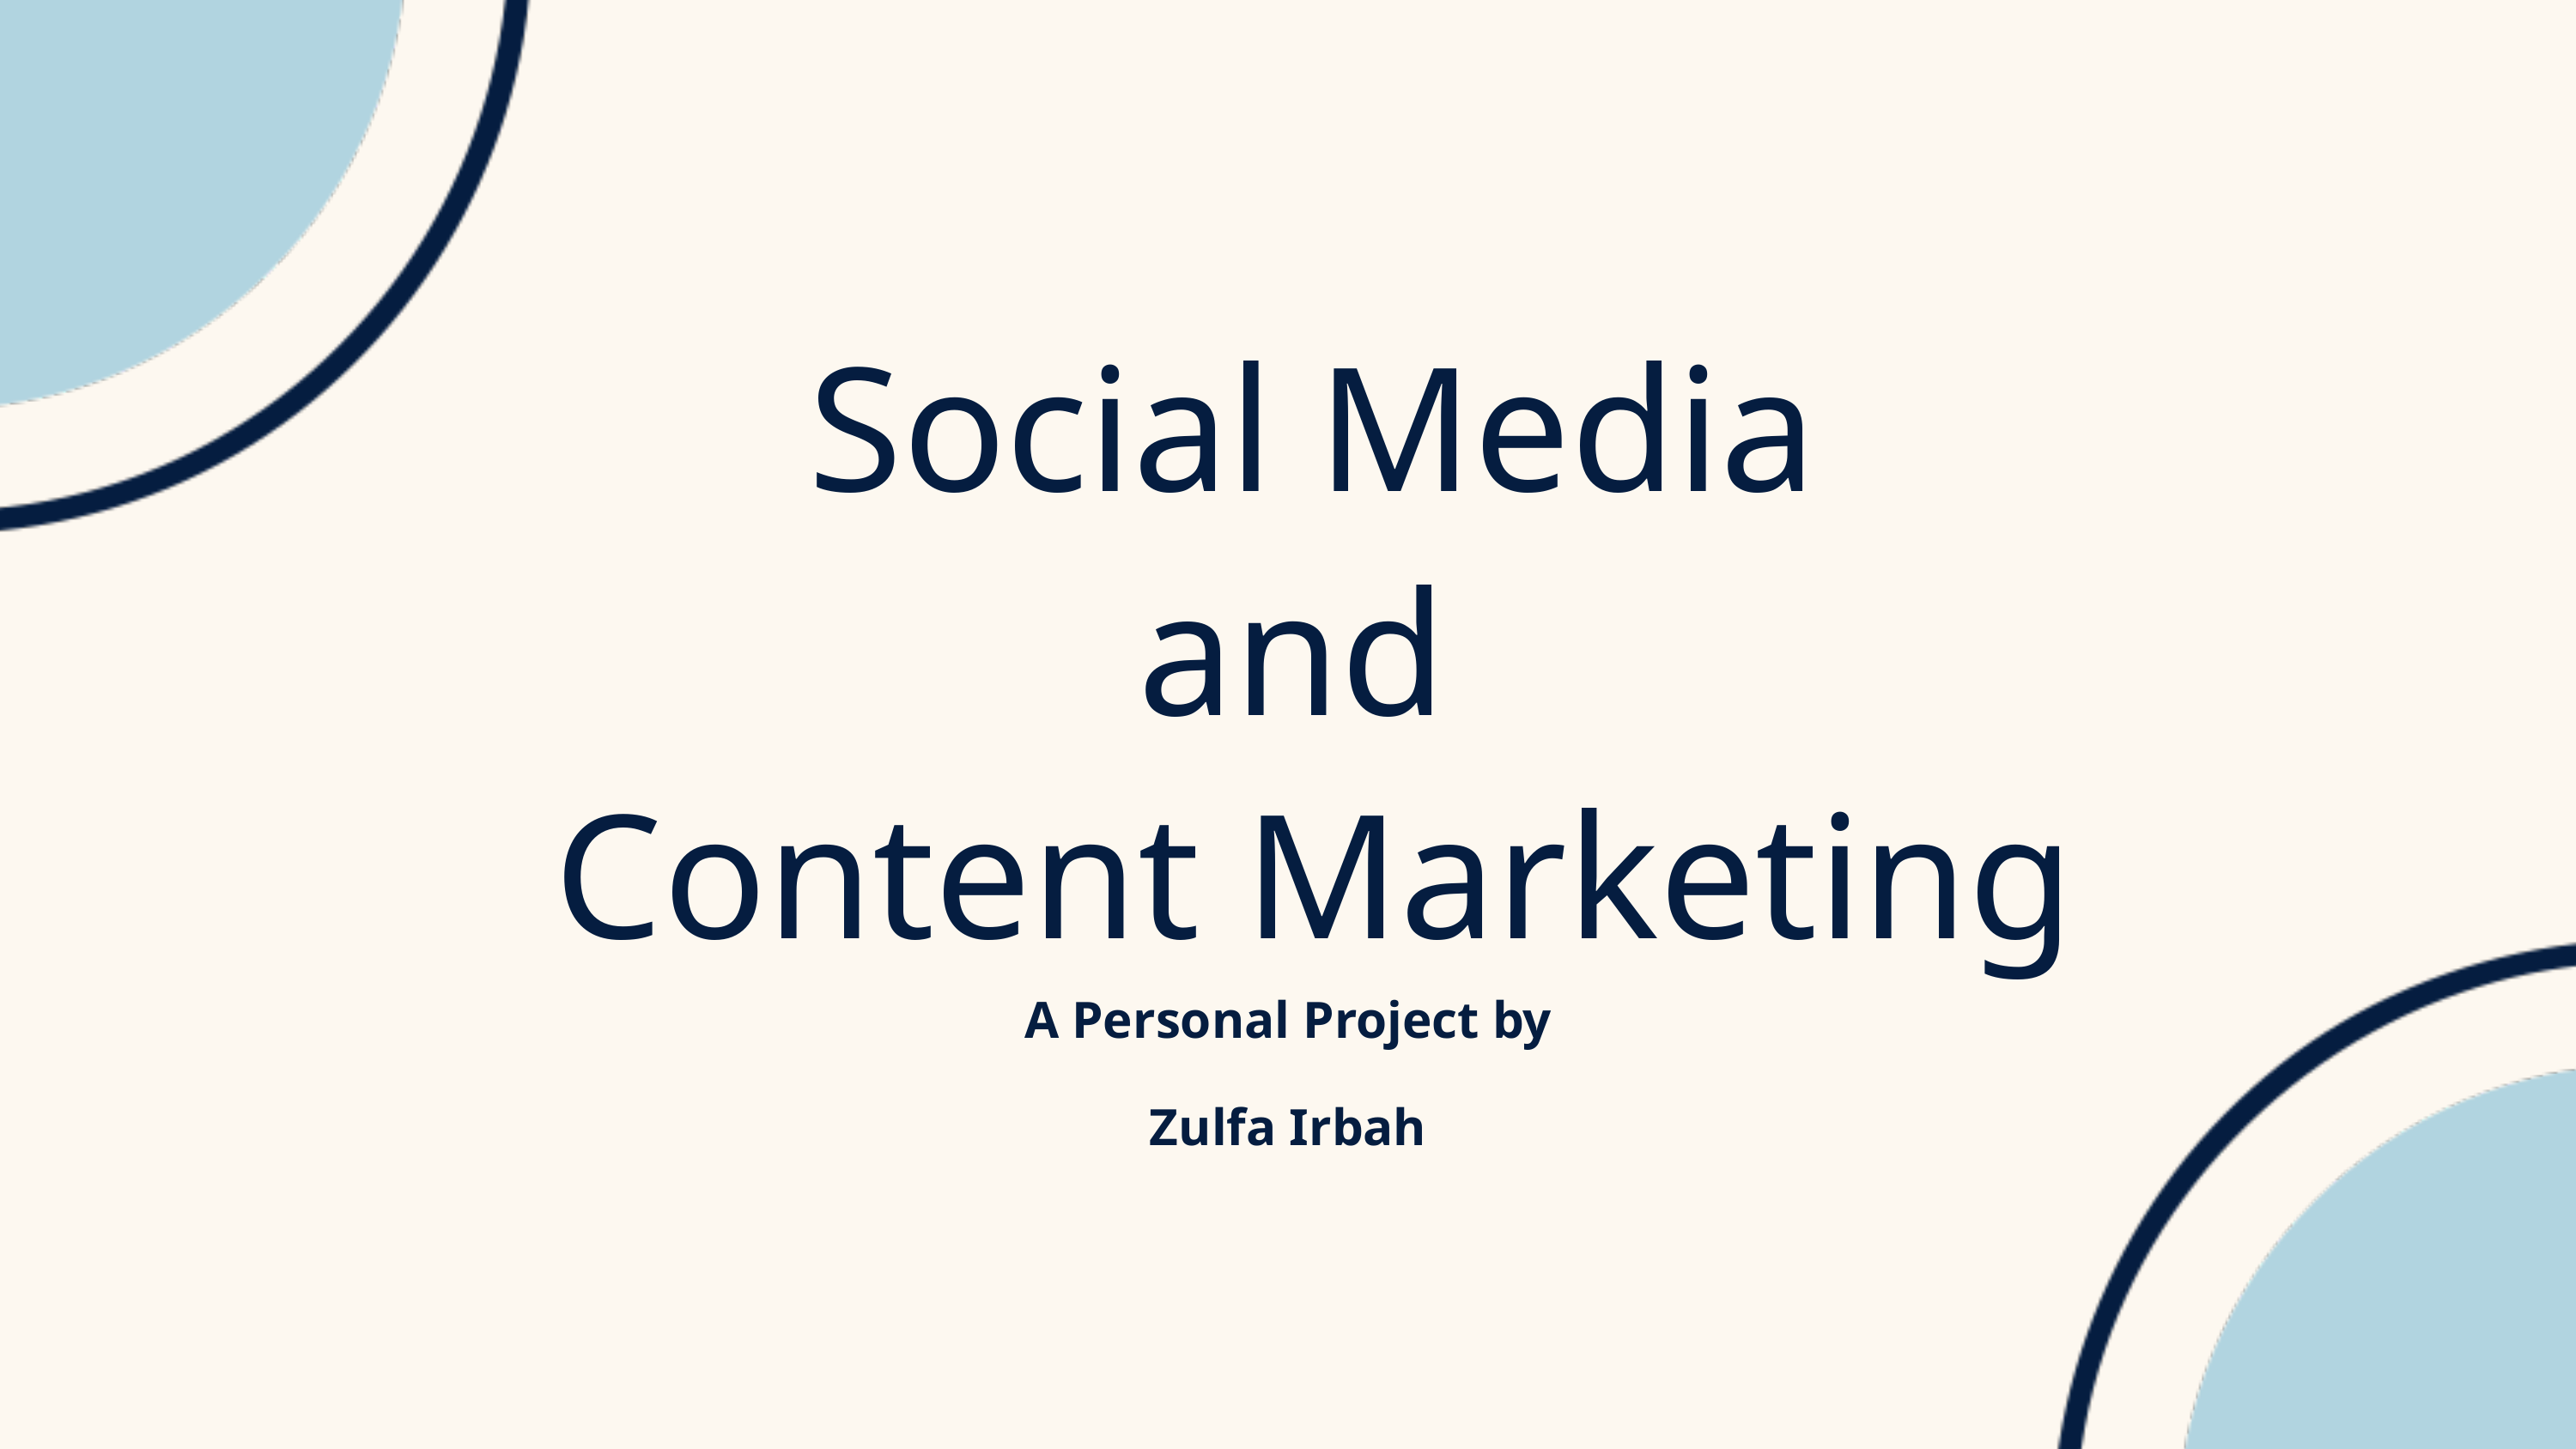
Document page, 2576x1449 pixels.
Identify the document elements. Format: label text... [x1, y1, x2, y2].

text_box Social Media and Content Marketing [0, 302, 2576, 973]
text_box [0, 0, 534, 302]
text_box [2053, 973, 2576, 1449]
text_box A Personal Project by Zulfa Irbah [797, 941, 1779, 1156]
